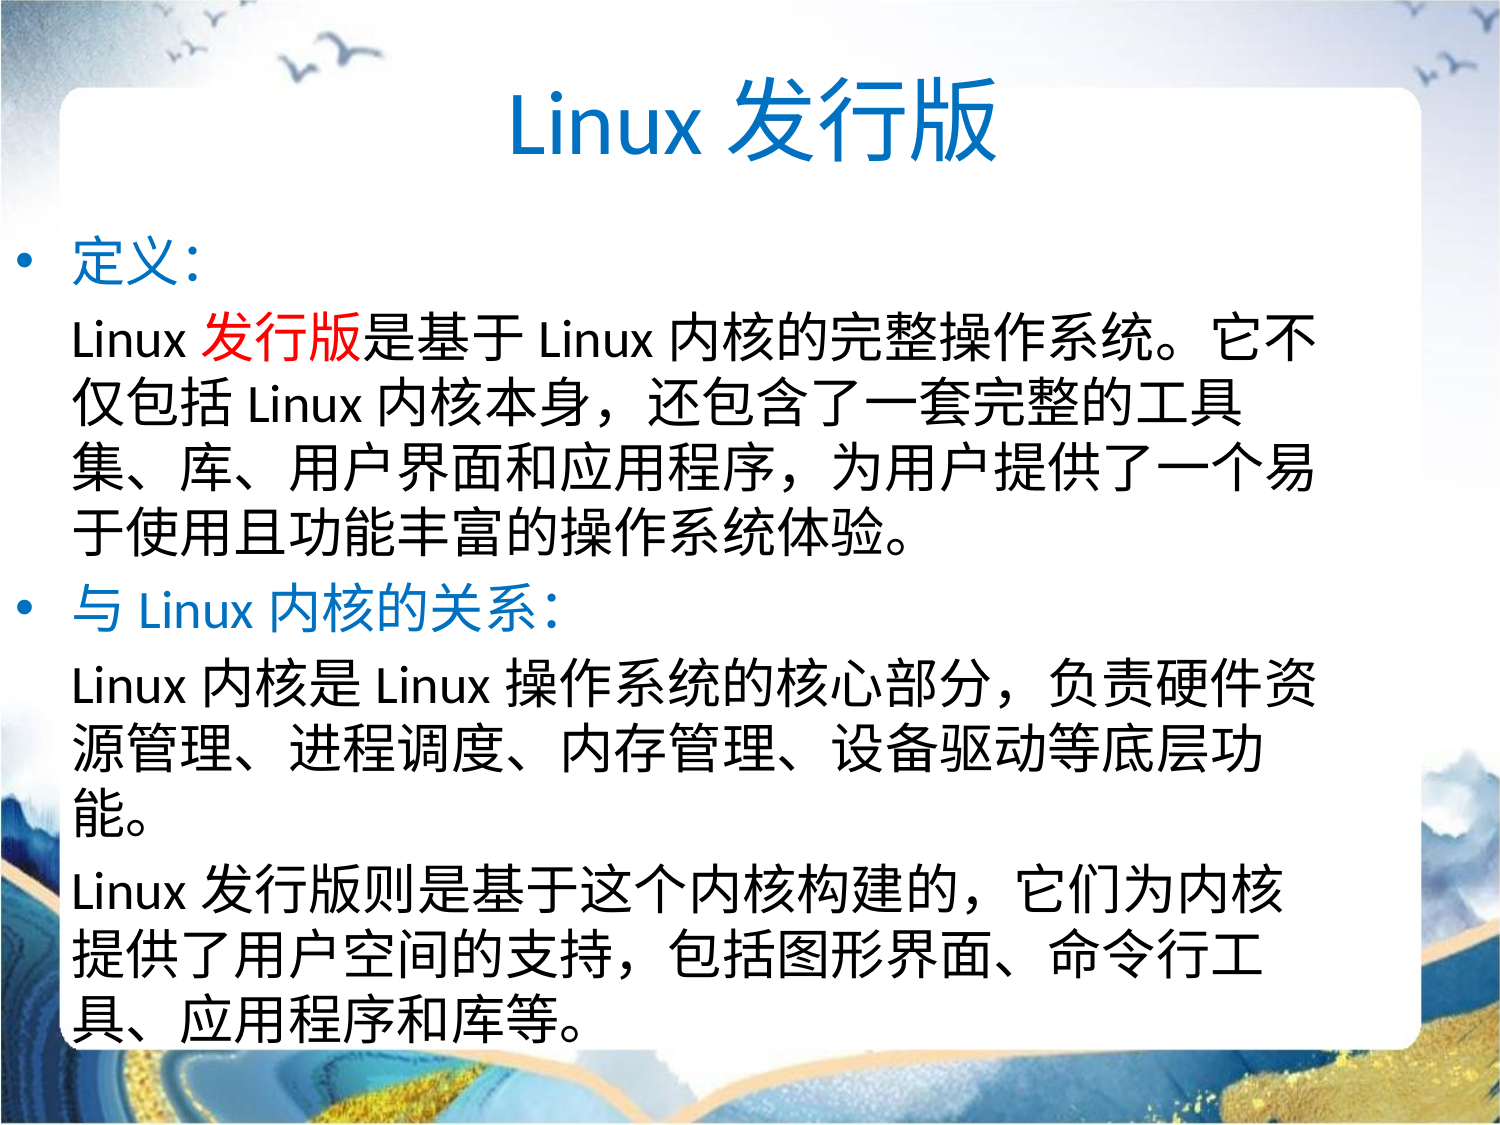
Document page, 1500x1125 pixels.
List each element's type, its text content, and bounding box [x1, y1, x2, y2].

title Linux发行版 [179, 39, 1330, 197]
list 定义： Linux发行版是基于Linux内核的完整操作系统。它不仅包括Linux内核本身，还包含了一套完整的工具集、库、用户界面和应用程序，为用户提供了一个易于使用且功能丰富的操作系统体验。 与Linux内核的关系： Linux内核是Linux操作系统的核心部分，负责硬件资源管理、进程调度、内存管理、设备驱动等底层功能。 Linux发行版则是基于这个内核构建的，它们为内核提供了用户空间的支持，包括图形界面、命令行工具、应用程序和库等。 [0, 219, 1351, 1012]
picture [0, 0, 1500, 1125]
